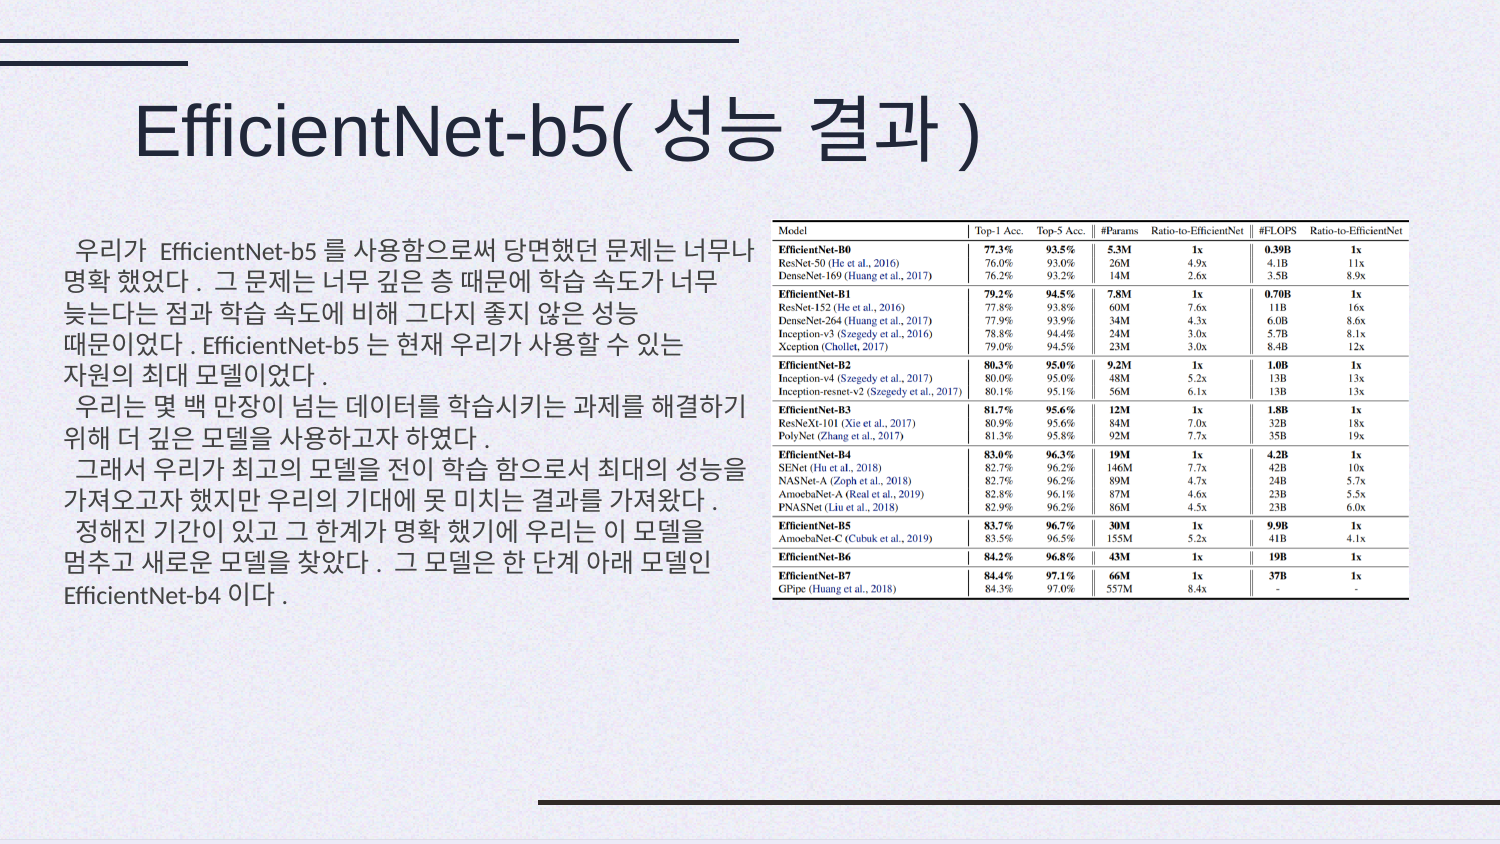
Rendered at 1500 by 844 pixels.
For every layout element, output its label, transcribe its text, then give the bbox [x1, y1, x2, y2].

picture [0, 0, 1500, 844]
list 우리가 EfficientNet-b5를 사용함으로써 당면했던 문제는 너무나 명확 했었다. 그 문제는 너무 깊은 층 때문에 학습 속도가 너무 늦는다는 점과 학습 속도에 비해 그다지 좋지 않은 성능 때문이었다. EfficientNet-b5는 현재 우리가 사용할 수 있는 자원의 최대 모델이었다. 우리는 몇 백 만장이 넘는 데이터를 학습시키는 과제를 해결하기 위해 더 깊은 모델을 사용하고자 하였다. 그래서 우리가 최고의 모델을 전이 학습 함으로서 최대의 성능을 가져오고자 했지만 우리의 기대에 못 미치는 결과를 가져왔다. 정해진 기간이 있고 그 한계가 명확 했기에 우리는 이 모델을 멈추고 새로운 모델을 찾았다. 그 모델은 한 단계 아래 모델인 EfficientNet-b4이다. [23, 219, 772, 722]
title EfficientNet-b5(성능 결과) [118, 88, 1382, 167]
